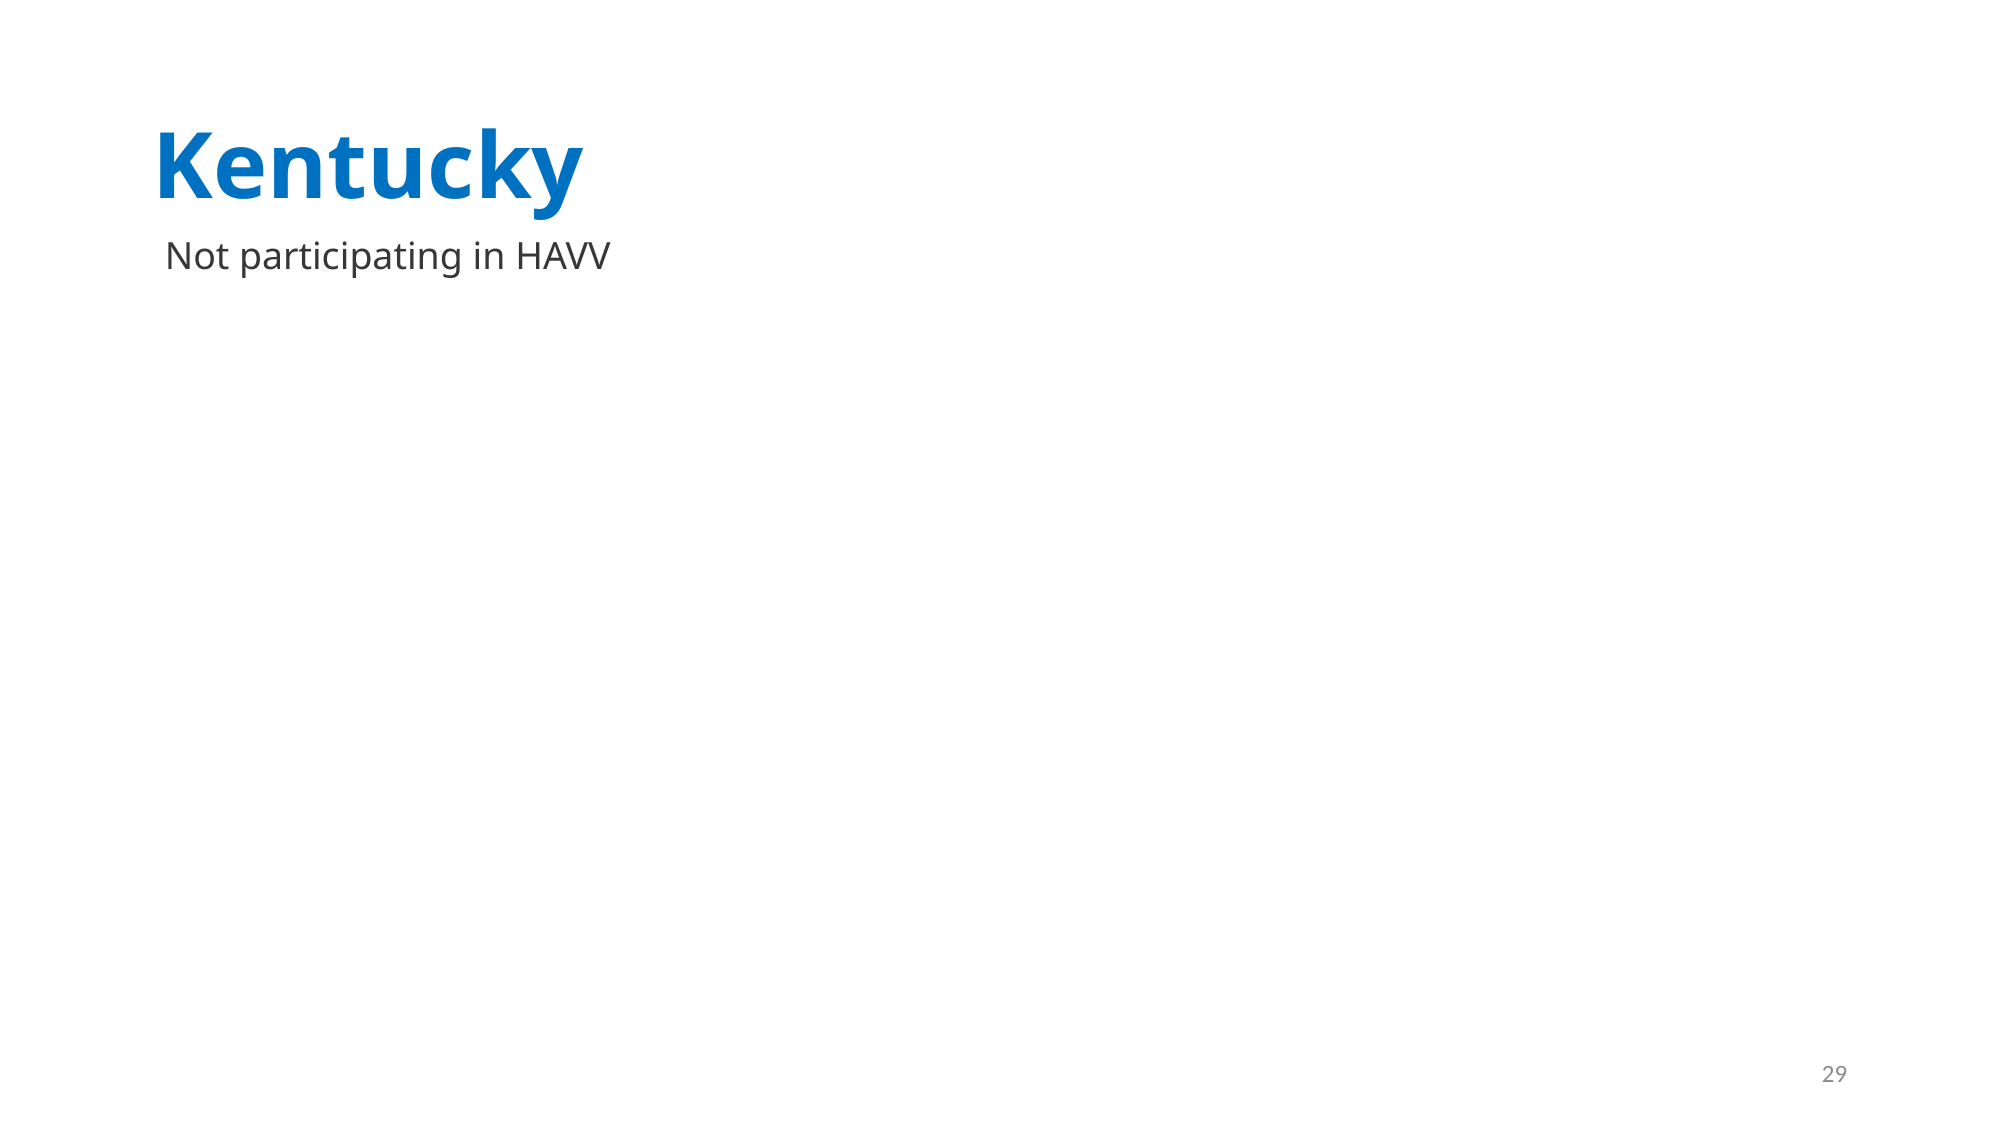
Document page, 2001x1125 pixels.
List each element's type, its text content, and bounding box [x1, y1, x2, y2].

title Kentucky [137, 59, 1863, 278]
text_box Not participating in HAVV [150, 224, 768, 285]
slide_number 29 [1412, 1042, 1863, 1103]
